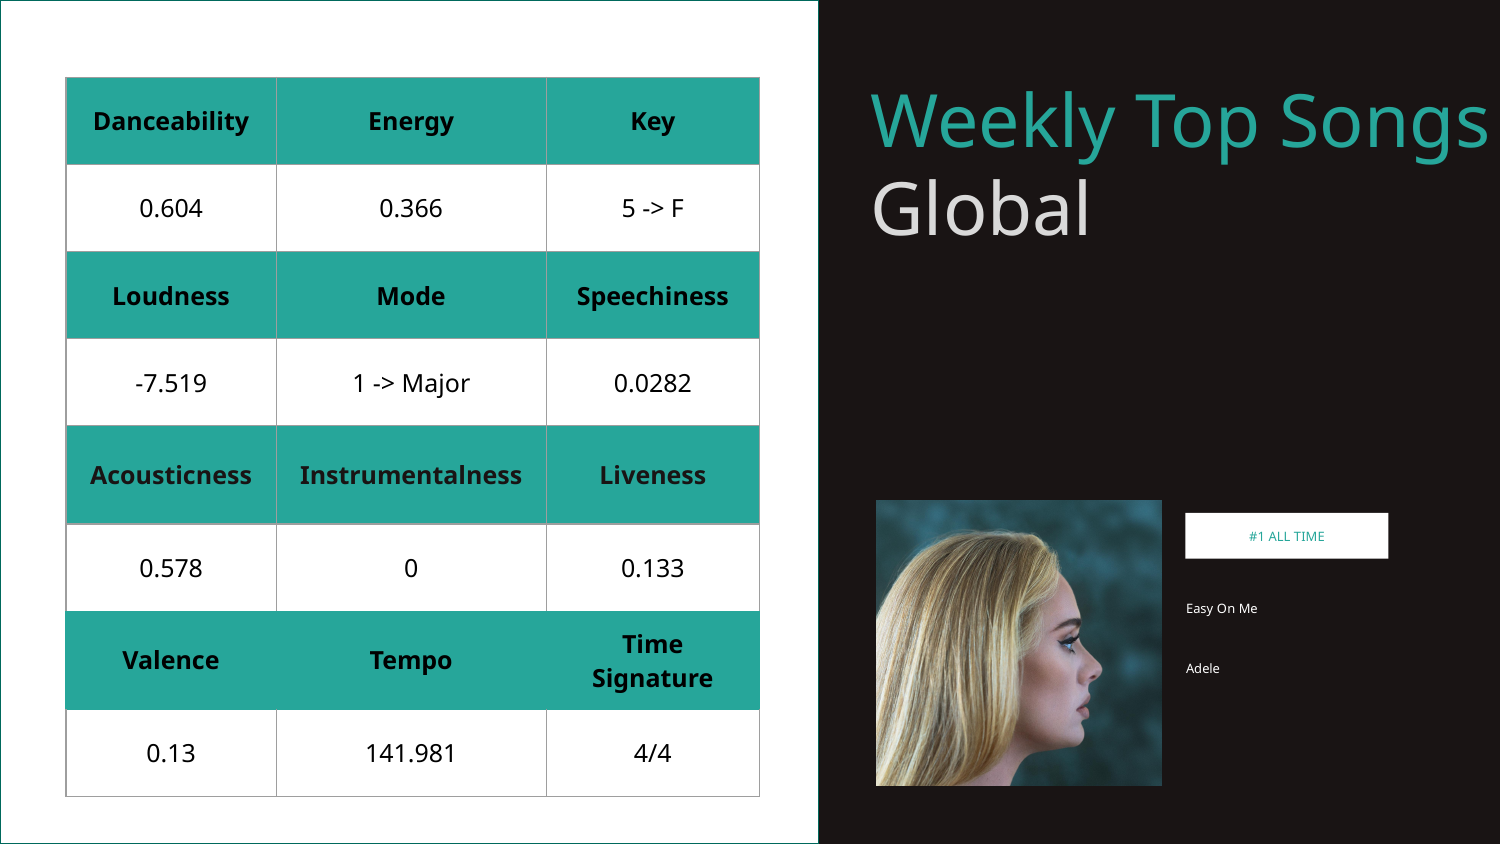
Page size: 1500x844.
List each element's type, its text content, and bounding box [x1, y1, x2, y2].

table_cell 0.133 [547, 525, 759, 611]
table_cell 0.13 [67, 710, 276, 796]
picture [876, 500, 1162, 786]
table_header Energy [277, 78, 546, 164]
title Easy On Me [1171, 585, 1375, 631]
table_cell Mode [277, 252, 546, 338]
table_cell 0 [277, 525, 546, 611]
table_cell 0.366 [277, 165, 546, 251]
table_cell -7.519 [67, 339, 276, 425]
title #1 ALL TIME [1185, 512, 1389, 559]
table_cell Liveness [547, 426, 759, 523]
table_cell 0.604 [67, 165, 276, 251]
table_header Key [547, 78, 759, 164]
table_header Danceability [67, 78, 276, 164]
table_cell Tempo [277, 612, 546, 709]
text_box [0, 0, 819, 844]
table_cell 5 -> F [547, 165, 759, 251]
title Weekly Top Songs Global [855, 46, 1500, 266]
table_cell Loudness [67, 252, 276, 338]
table_cell Valence [67, 612, 276, 709]
table_cell 4/4 [547, 710, 759, 796]
table_cell 1 -> Major [277, 339, 546, 425]
table_cell 0.0282 [547, 339, 759, 425]
text_box [819, 0, 1500, 844]
table_cell Speechiness [547, 252, 759, 338]
table_cell 141.981 [277, 710, 546, 796]
table_cell Time Signature [547, 612, 759, 709]
table_cell 0.578 [67, 525, 276, 611]
table_cell Instrumentalness [277, 426, 546, 523]
title Adele [1171, 645, 1375, 691]
table_cell Acousticness [67, 426, 276, 523]
